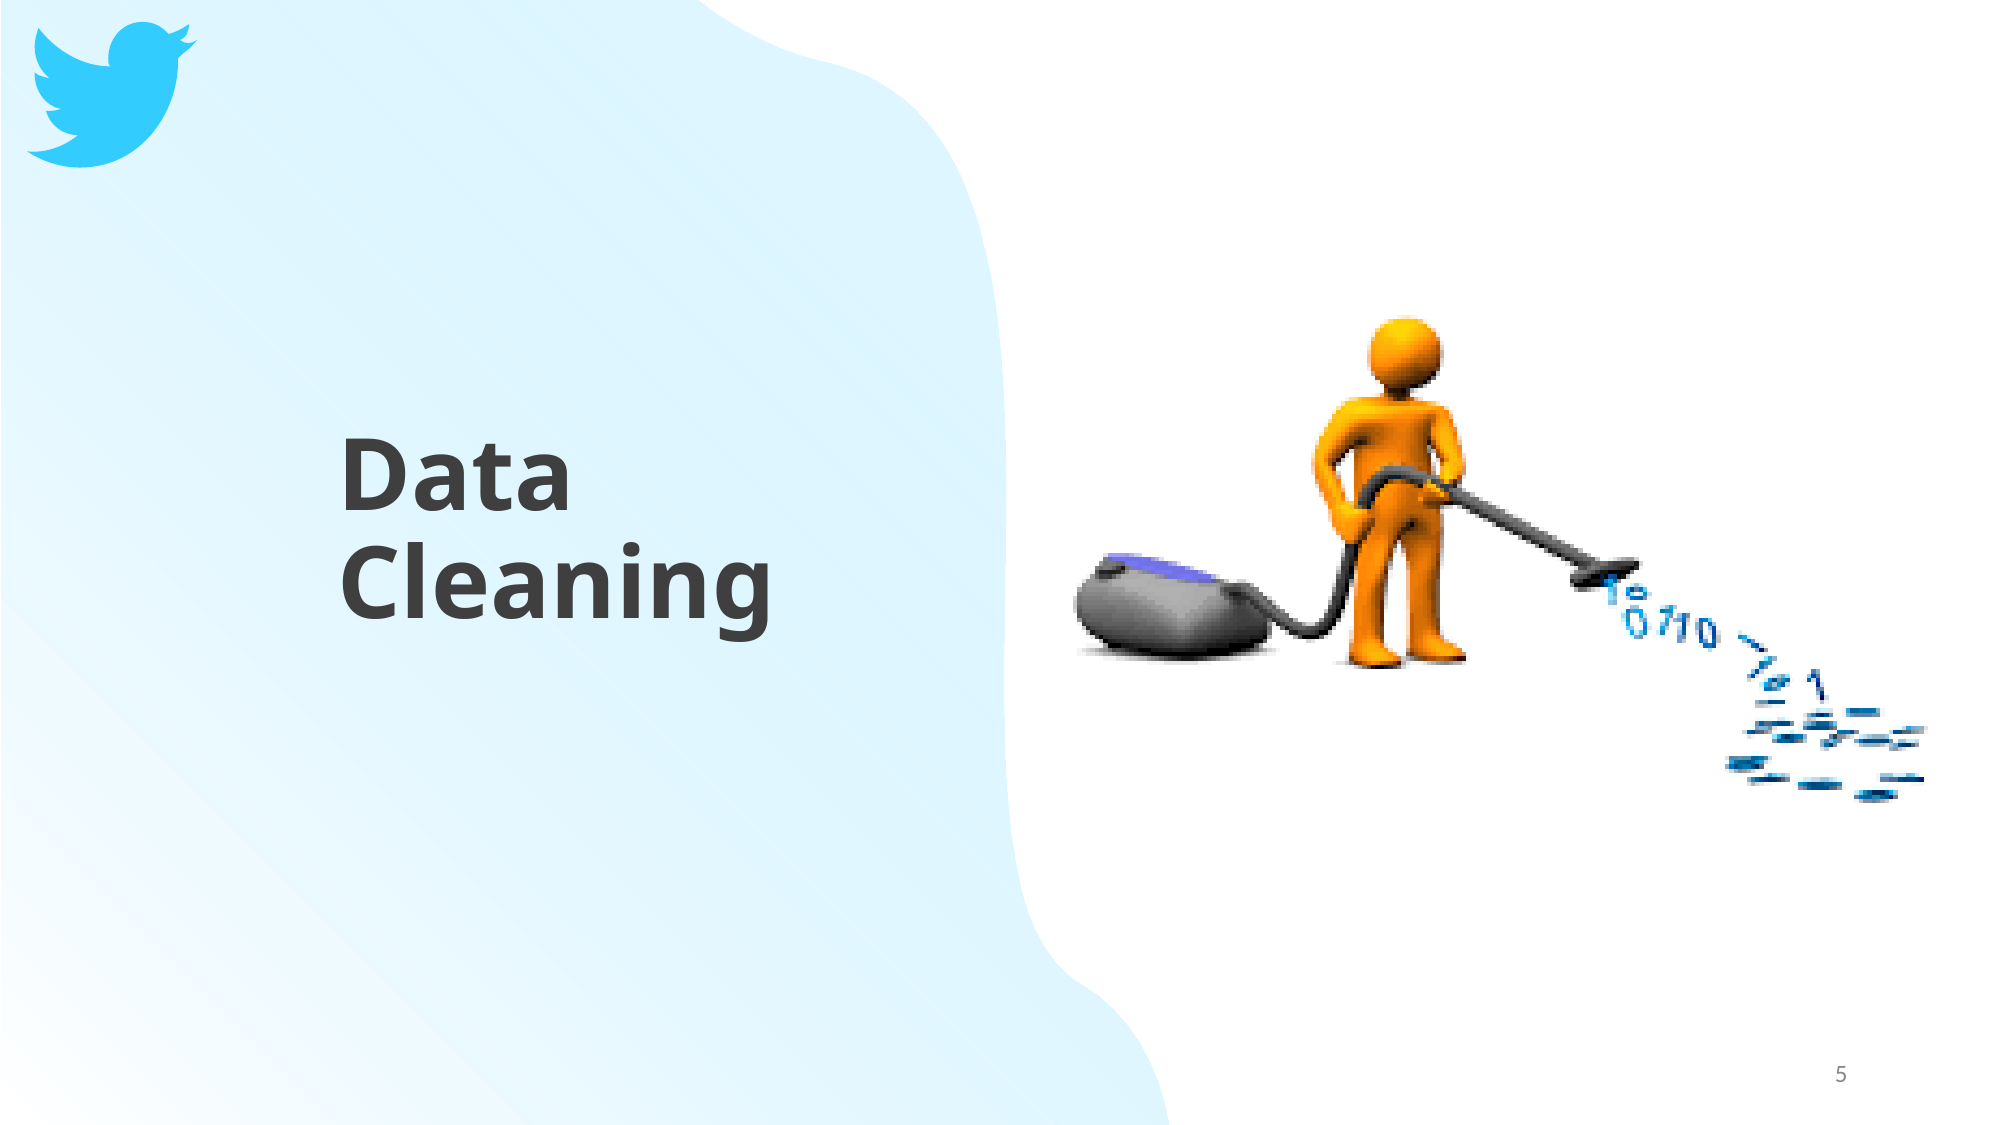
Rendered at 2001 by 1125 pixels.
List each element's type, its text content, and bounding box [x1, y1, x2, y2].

text_box [1, 0, 1169, 1125]
picture [1070, 298, 2001, 860]
text_box [27, 21, 197, 168]
slide_number ‹#› [1412, 1042, 1863, 1103]
text_box Data Cleaning [337, 416, 981, 648]
